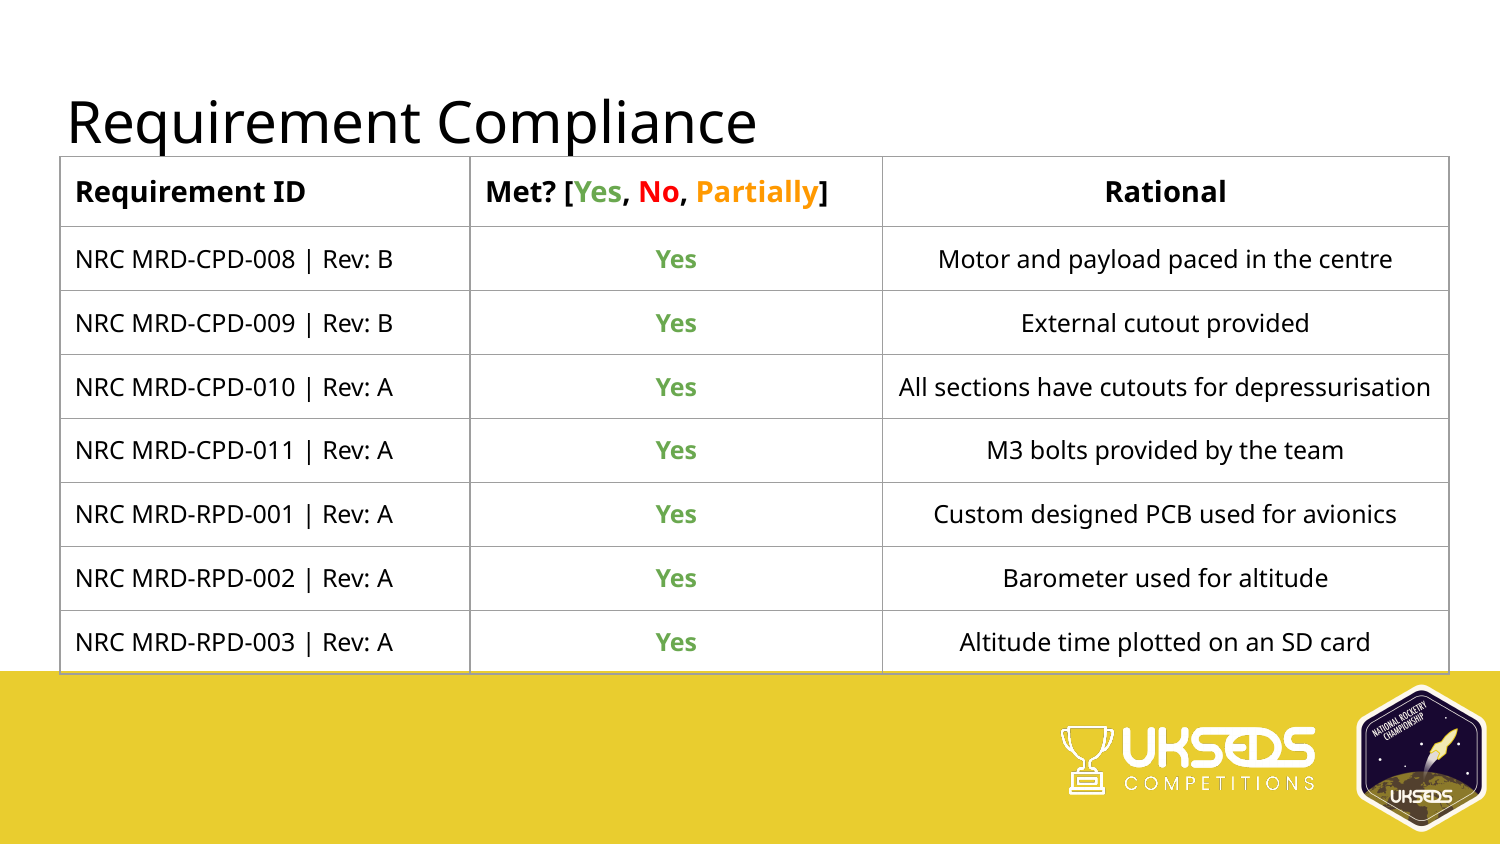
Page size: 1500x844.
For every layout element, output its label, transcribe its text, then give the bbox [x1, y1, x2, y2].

table_header Met? [Yes, No, Partially] [471, 157, 882, 226]
table_cell Yes [471, 483, 882, 546]
table_cell NRC MRD-CPD-010 | Rev: A [61, 355, 469, 418]
table_cell Yes [471, 227, 882, 290]
table_cell Yes [471, 291, 882, 354]
table_cell NRC MRD-RPD-002 | Rev: A [61, 547, 469, 610]
table_cell NRC MRD-CPD-008 | Rev: B [61, 227, 469, 290]
table_cell NRC MRD-CPD-011 | Rev: A [61, 419, 469, 482]
table_cell Yes [471, 547, 882, 610]
table_header Rational [883, 157, 1448, 226]
table_cell Yes [471, 355, 882, 418]
table_cell All sections have cutouts for depressurisation [883, 355, 1448, 418]
table_cell Barometer used for altitude [883, 547, 1448, 610]
table_header Requirement ID [61, 157, 469, 226]
table_cell Custom designed PCB used for avionics [883, 483, 1448, 546]
picture [1350, 677, 1493, 839]
table_cell Yes [471, 419, 882, 482]
table_cell Motor and payload paced in the centre [883, 227, 1448, 290]
table_cell NRC MRD-RPD-003 | Rev: A [61, 611, 469, 673]
table_cell NRC MRD-CPD-009 | Rev: B [61, 291, 469, 354]
table_cell External cutout provided [883, 291, 1448, 354]
title Requirement Compliance [51, 72, 1449, 167]
table_cell Yes [471, 611, 882, 673]
picture [1048, 711, 1329, 804]
table_cell M3 bolts provided by the team [883, 419, 1448, 482]
table_cell NRC MRD-RPD-001 | Rev: A [61, 483, 469, 546]
table_cell Altitude time plotted on an SD card [883, 611, 1448, 673]
